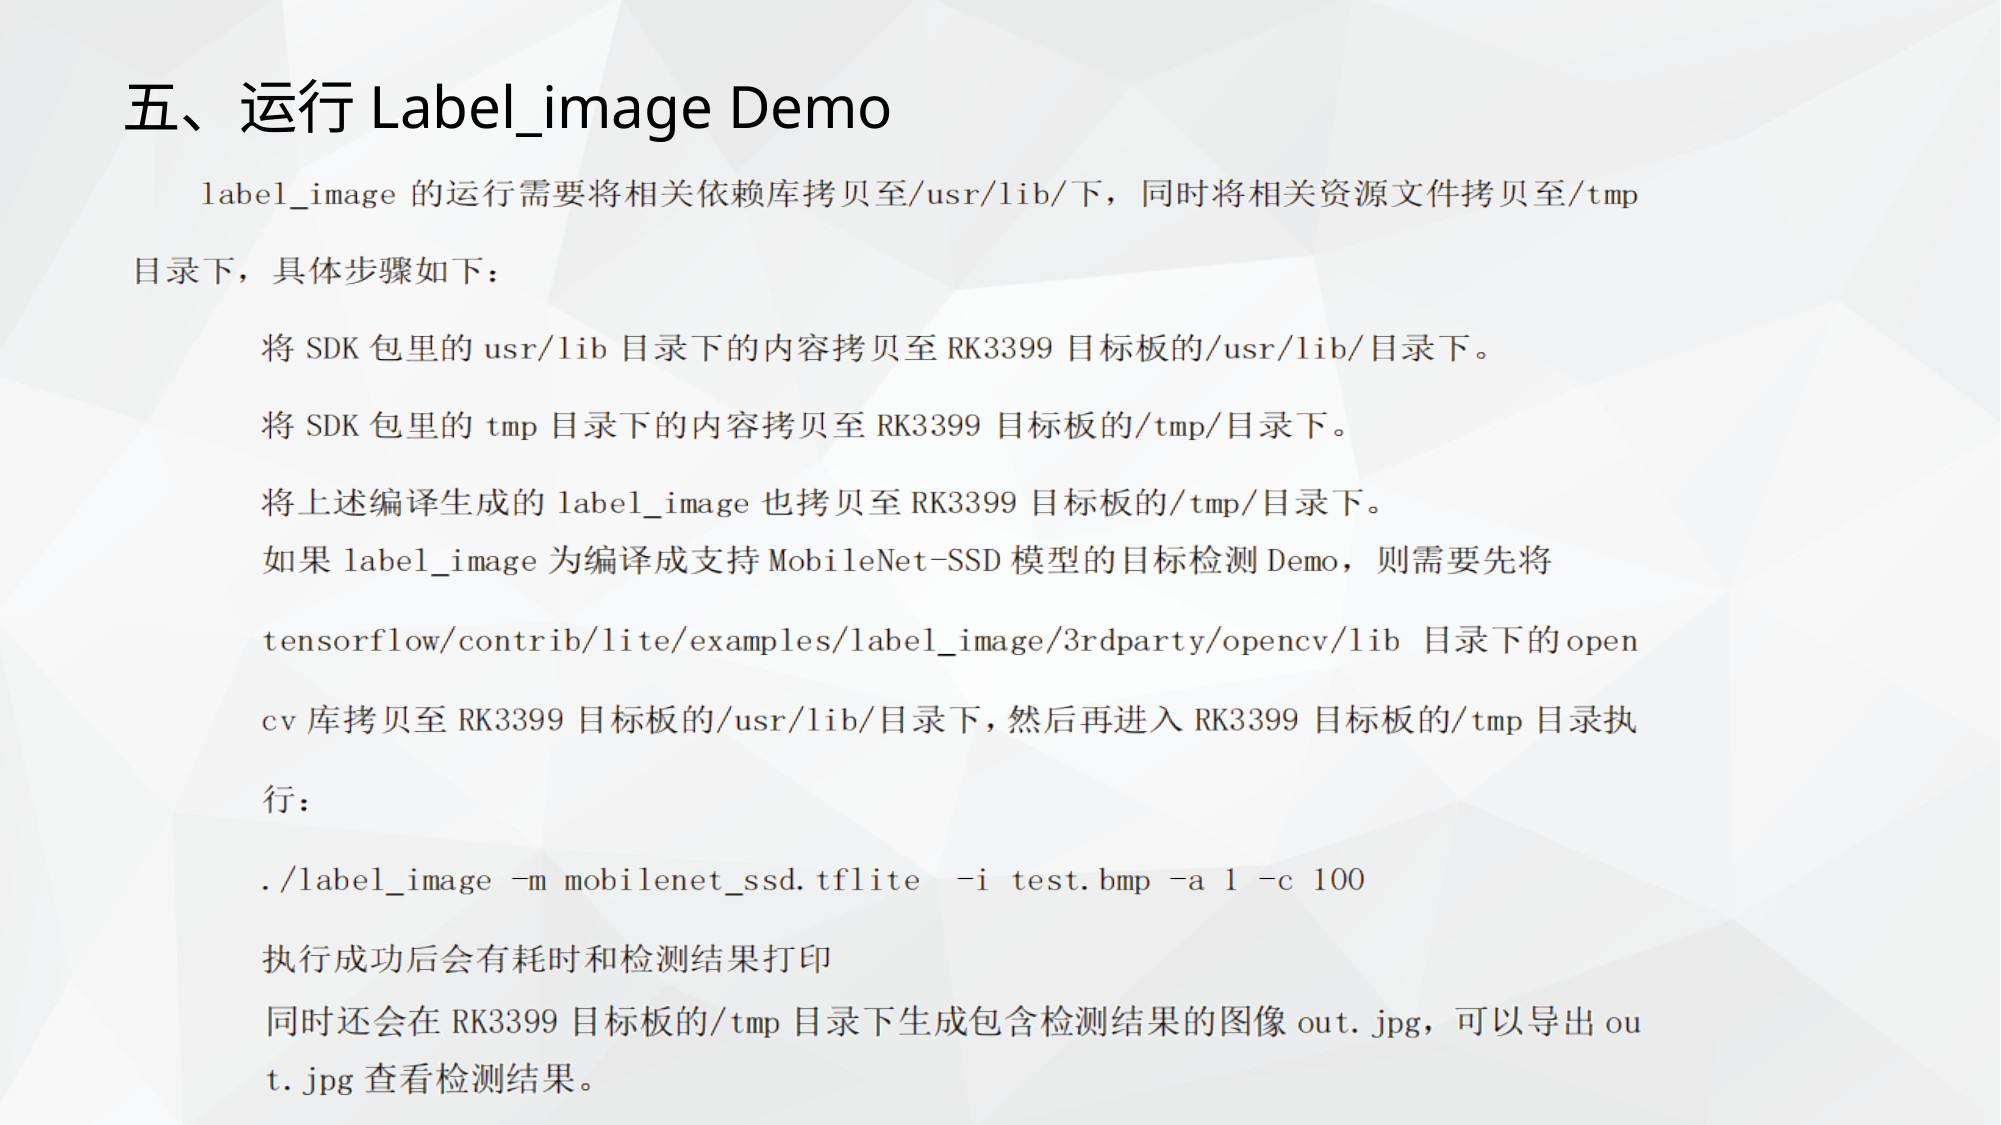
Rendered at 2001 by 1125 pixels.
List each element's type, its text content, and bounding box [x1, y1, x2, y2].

text_box 五、运行Label_image Demo [108, 62, 908, 148]
picture [0, 0, 2000, 1125]
